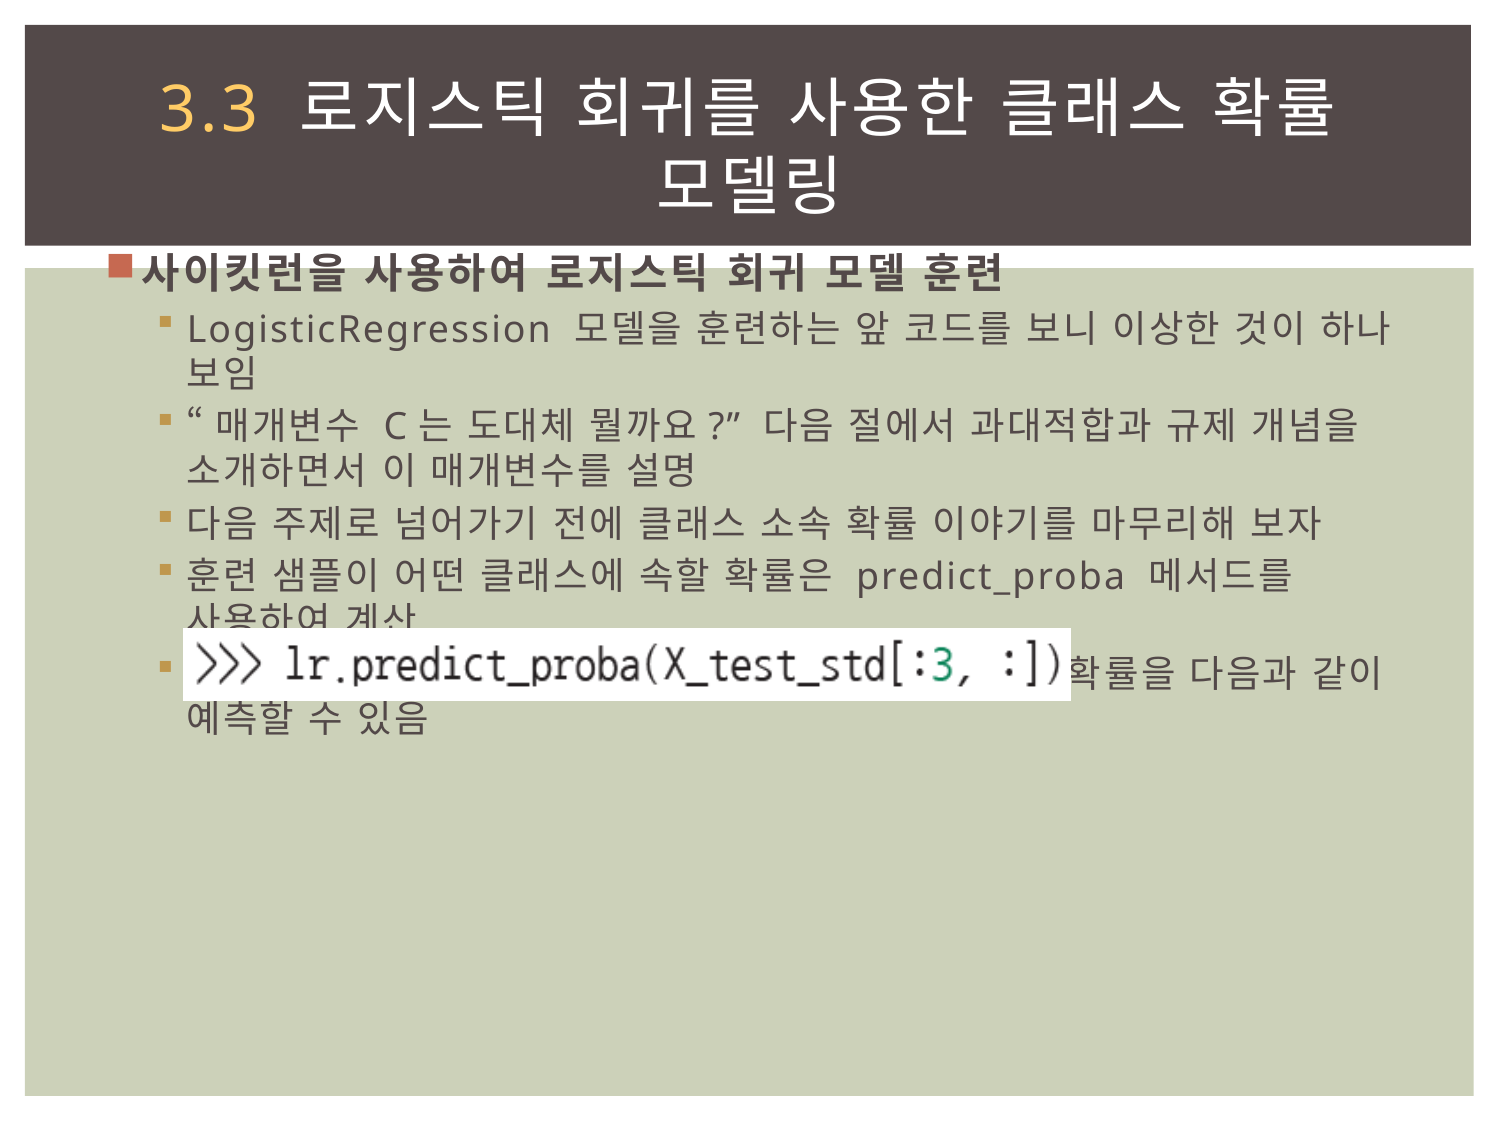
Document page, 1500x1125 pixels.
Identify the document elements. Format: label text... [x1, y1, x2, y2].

title 3.3 로지스틱 회귀를 사용한 클래스 확률 모델링 [62, 58, 1438, 232]
list 사이킷런을 사용하여 로지스틱 회귀 모델 훈련 LogisticRegression 모델을 훈련하는 앞 코드를 보니 이상한 것이 하나 보임 “매개변수 C는 도대체 뭘까요?” 다음 절에서 과대적합과 규제 개념을 소개하면서 이 매개변수를 설명 다음 주제로 넘어가기 전에 클래스 소속 확률 이야기를 마무리해 보자 훈련 샘플이 어떤 클래스에 속할 확률은 predict_proba 메서드를 사용하여 계산 예를 들어 테스트 데이터셋에 있는 처음 세 개의 샘플 확률을 다음과 같이 예측할 수 있음 [81, 239, 1412, 1054]
picture [182, 628, 1071, 702]
